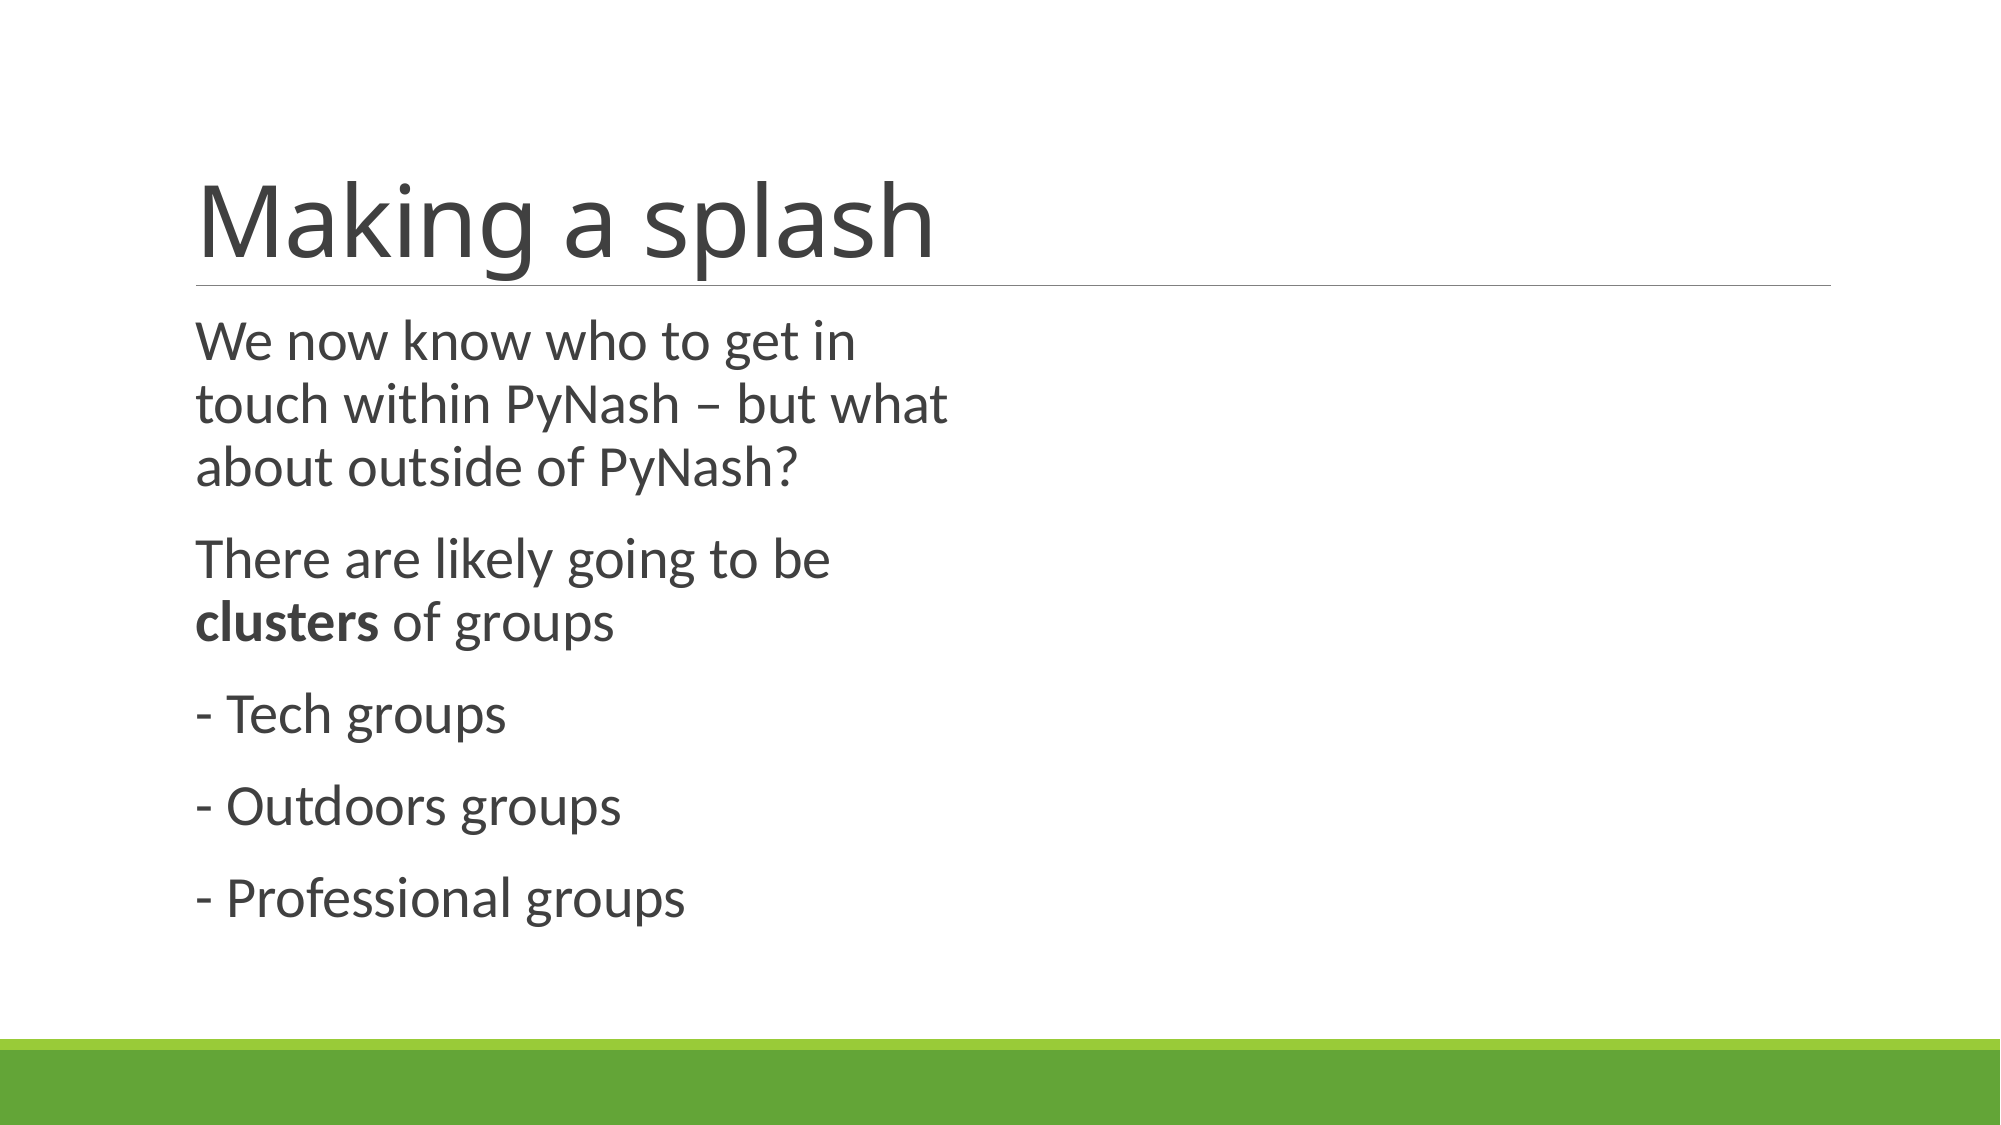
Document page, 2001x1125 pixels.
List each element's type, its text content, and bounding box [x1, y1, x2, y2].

title Making a splash [180, 47, 1830, 285]
list We now know who to get in touch within PyNash – but what about outside of PyNash? There are likely going to be clusters of groups - Tech groups - Outdoors groups - Professional groups [180, 302, 1000, 963]
